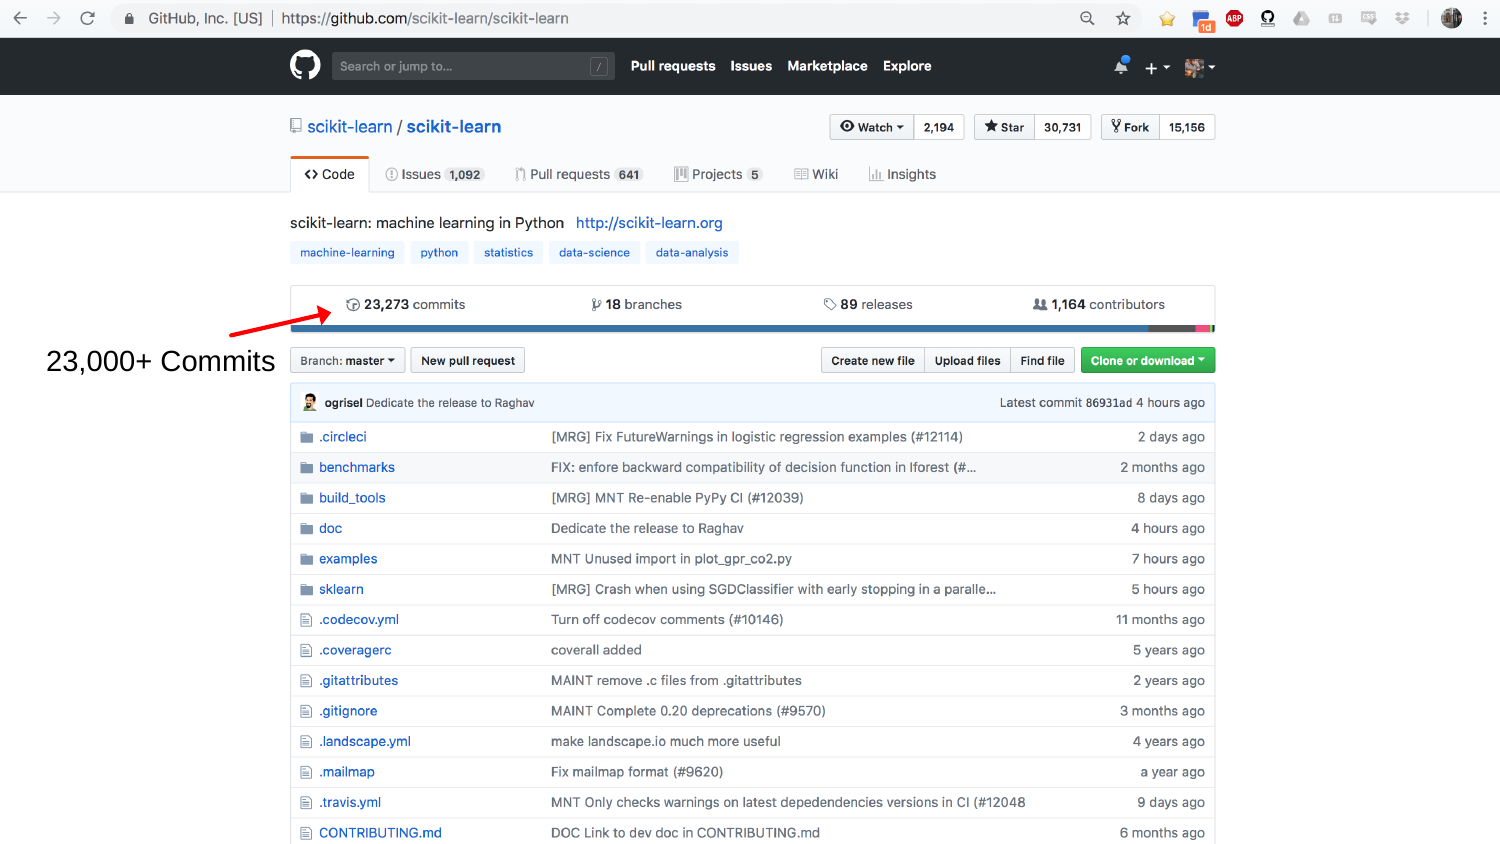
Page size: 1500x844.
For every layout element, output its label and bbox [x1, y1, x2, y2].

text_box [230, 312, 332, 336]
picture [0, 0, 1500, 844]
